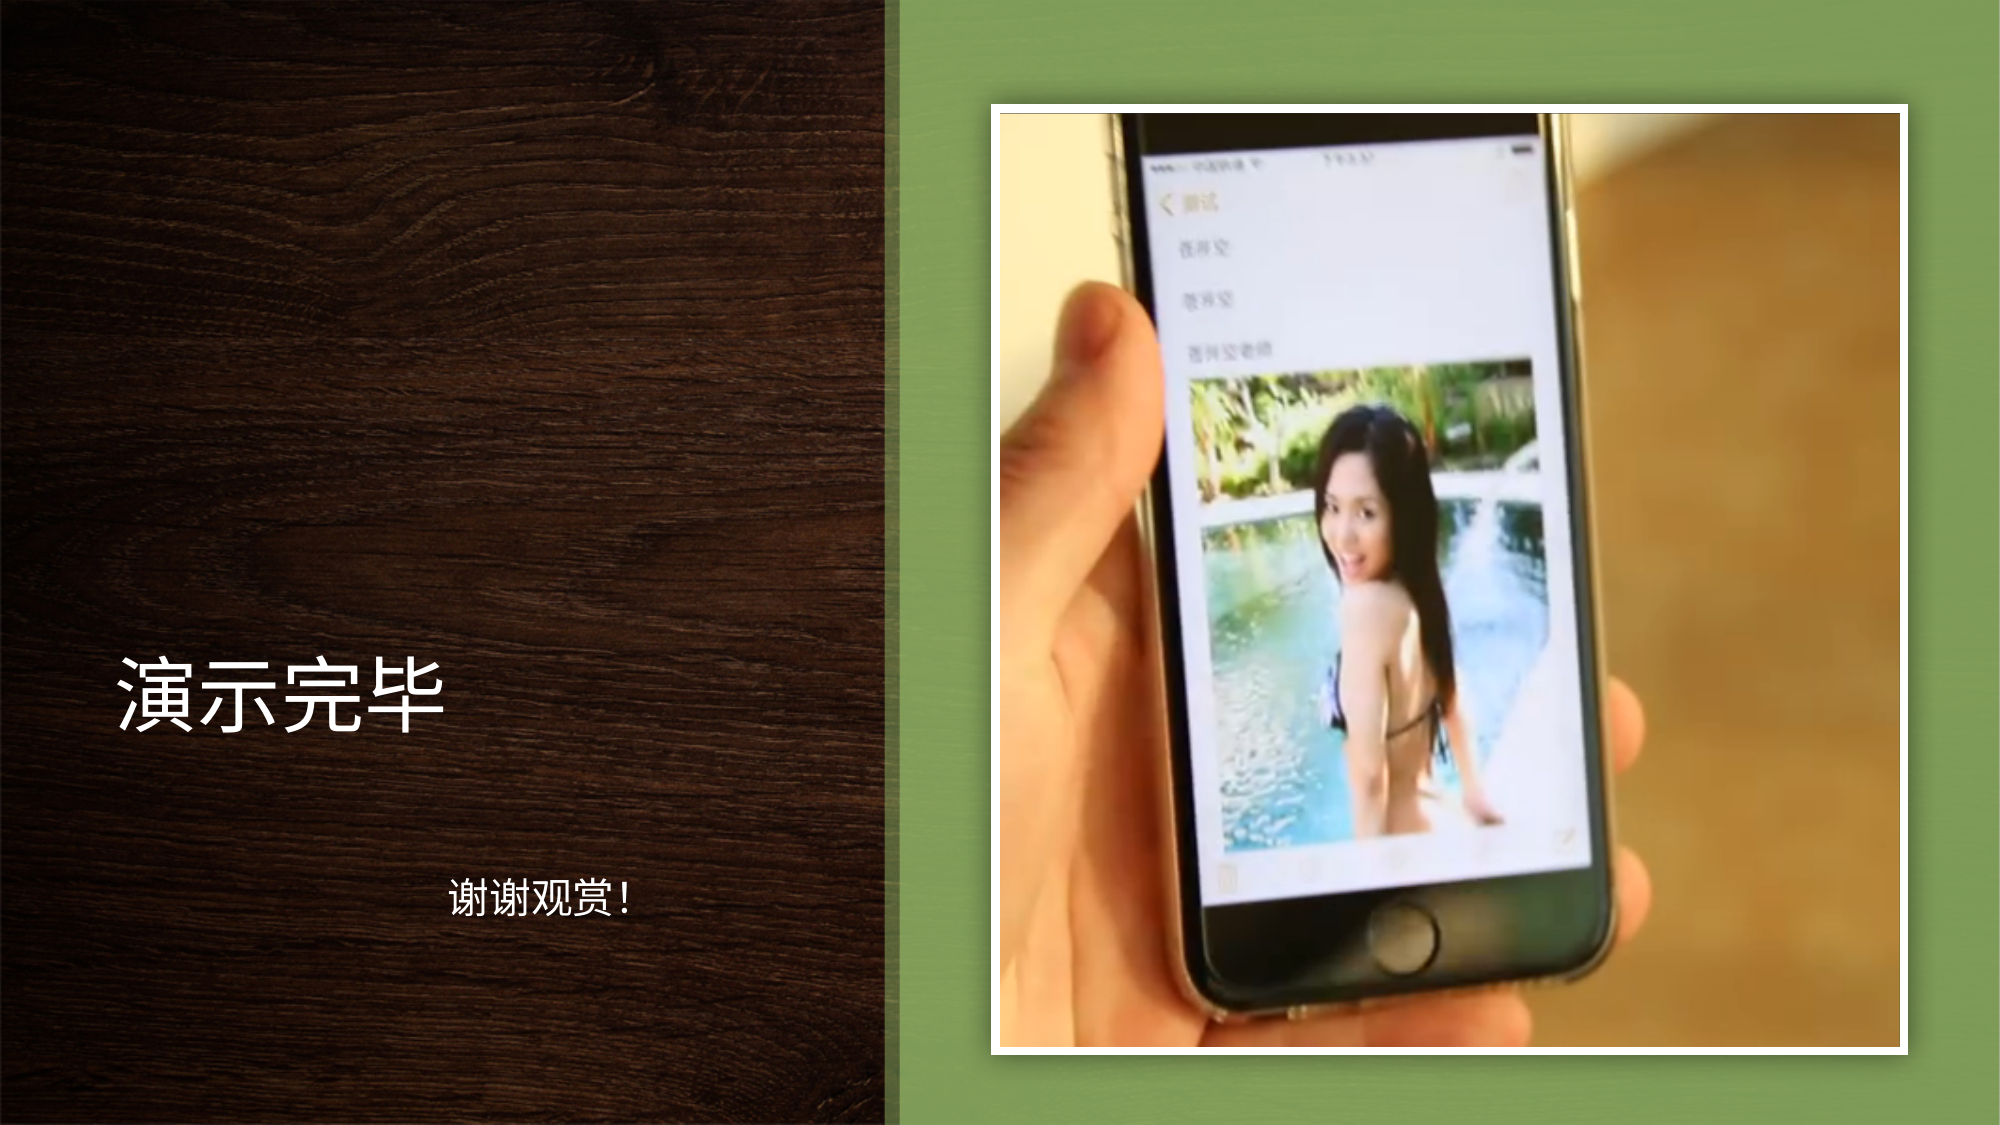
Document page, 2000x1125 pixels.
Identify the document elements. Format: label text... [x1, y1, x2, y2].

list 谢谢观赏！ [432, 869, 800, 1013]
picture [0, 0, 884, 1125]
picture [999, 111, 1901, 1048]
title 演示完毕 [99, 112, 800, 750]
